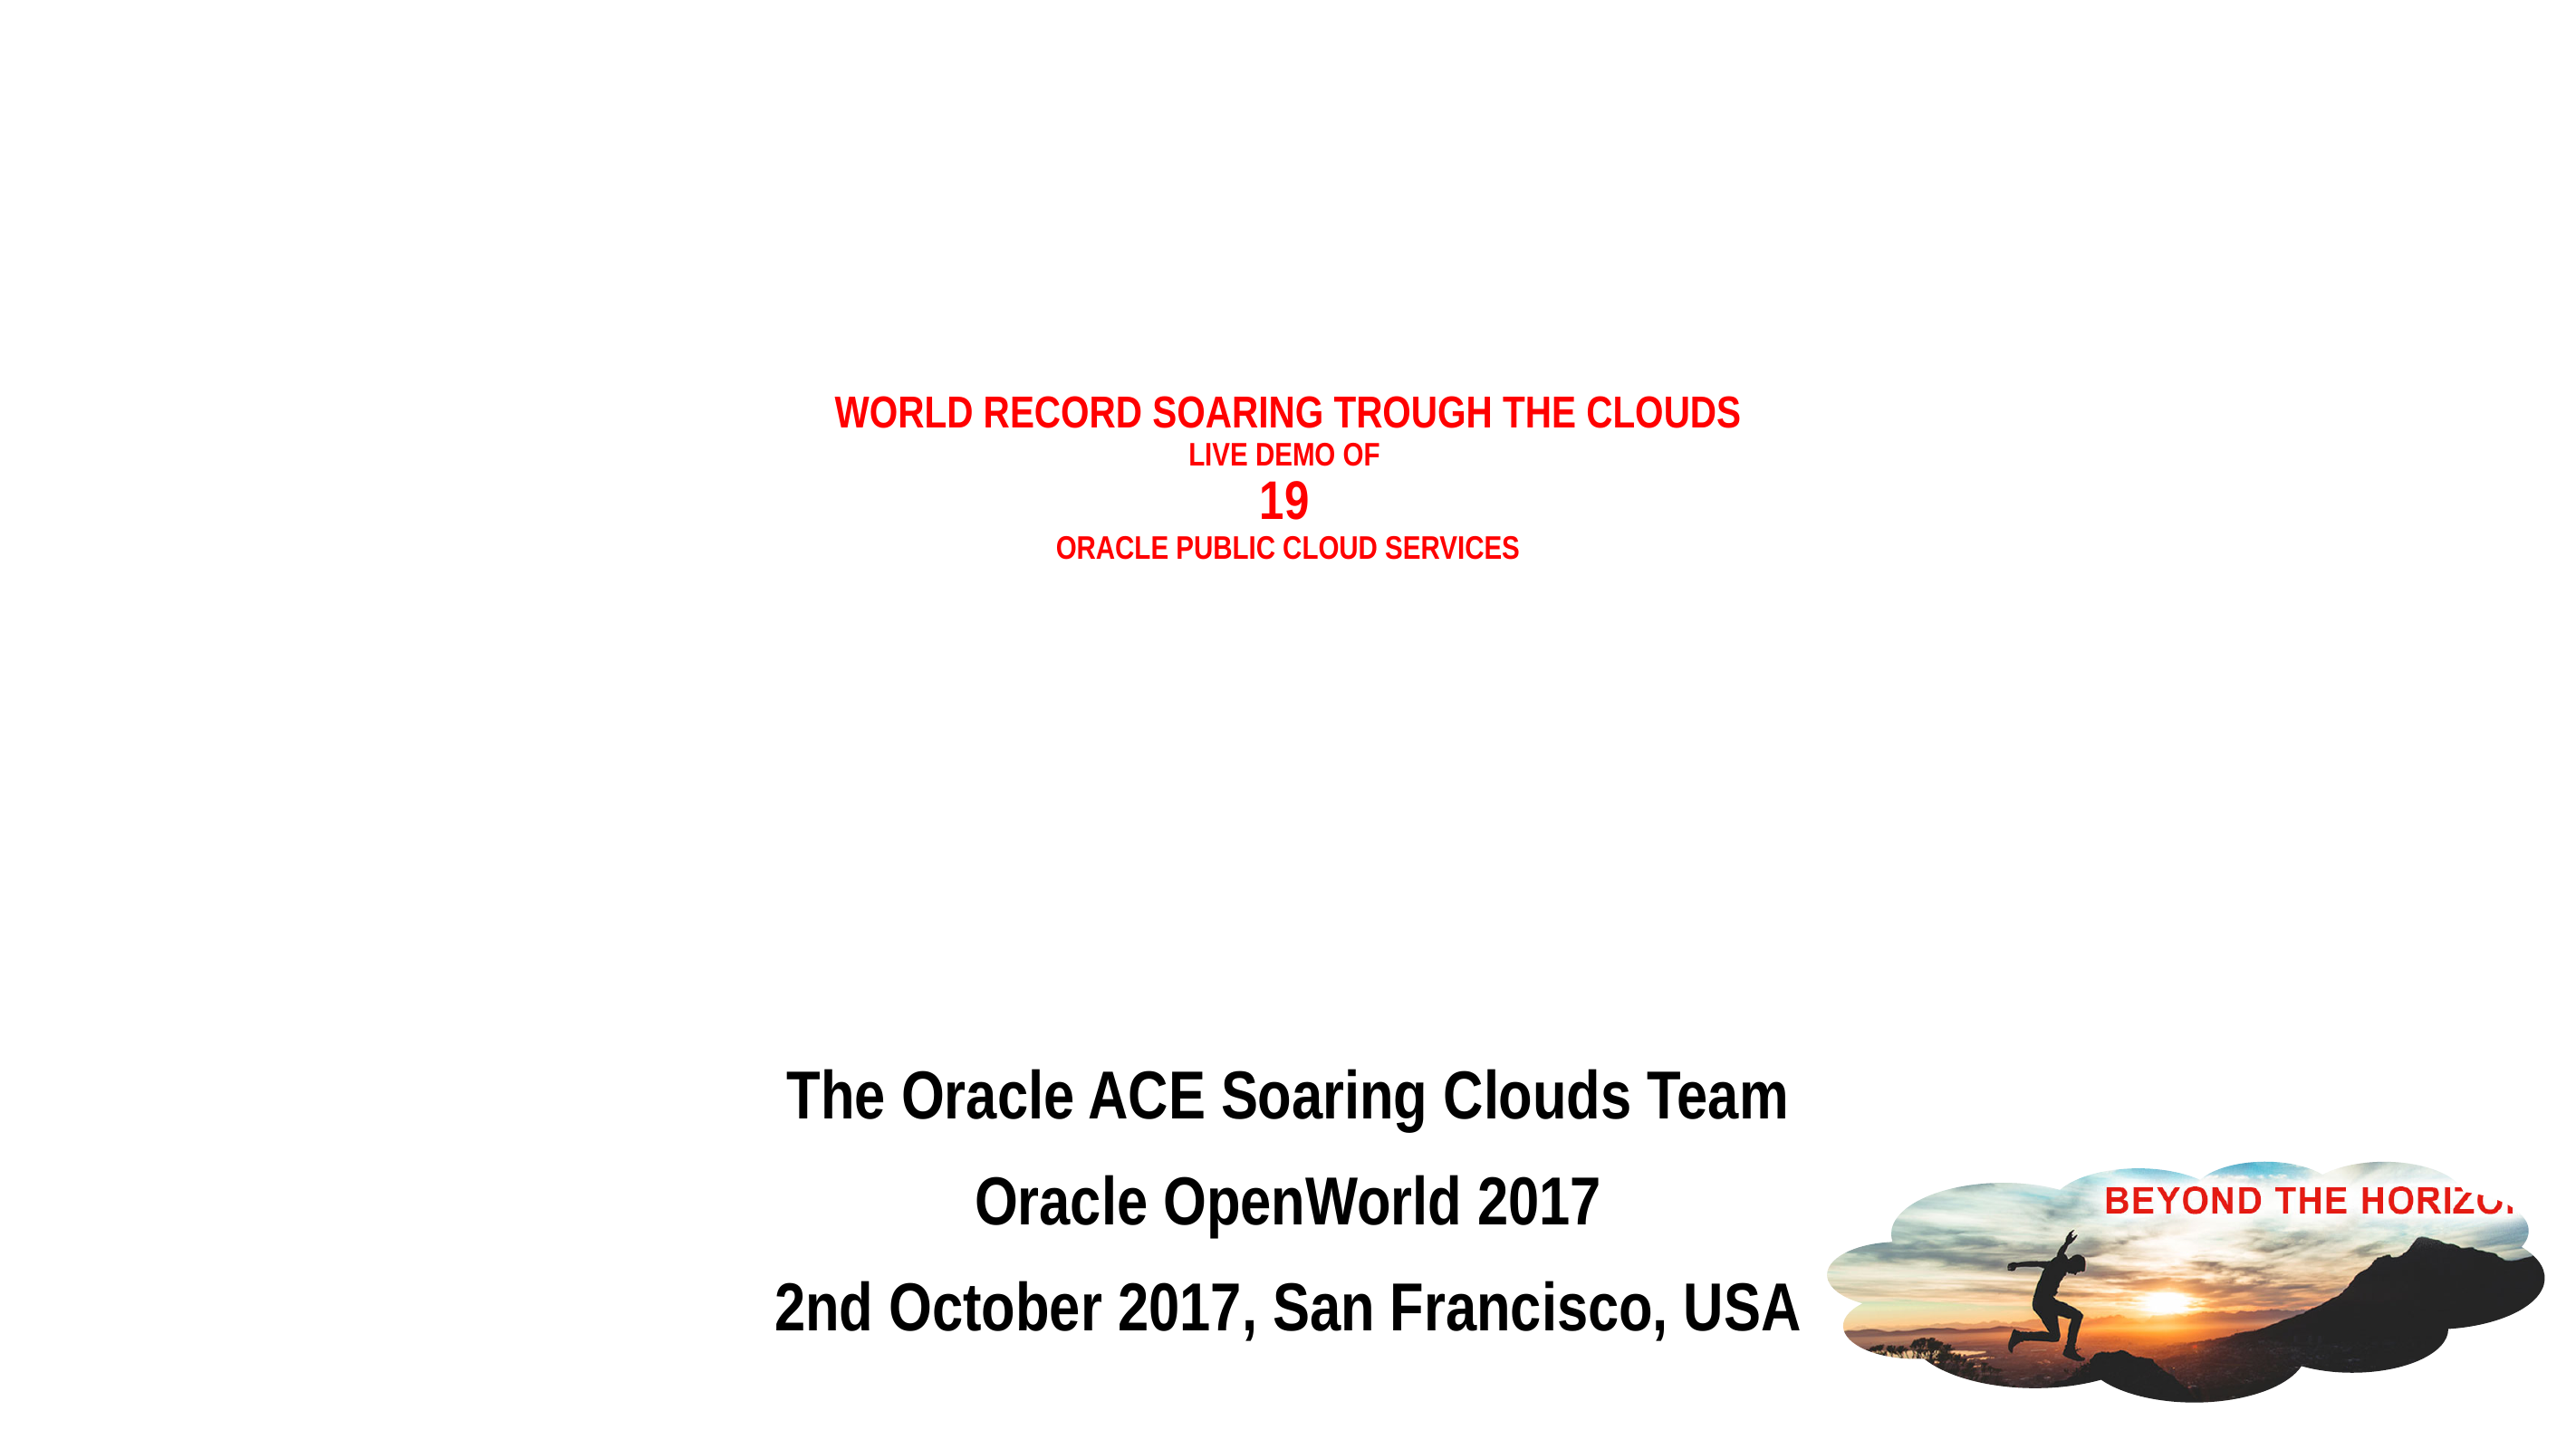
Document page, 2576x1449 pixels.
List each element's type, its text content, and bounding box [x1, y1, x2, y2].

title World record Soaring trough the clouds LIve demo of 19 Oracle Public cloud services [177, 381, 2400, 575]
picture [1826, 1161, 2545, 1403]
list The Oracle ACE Soaring Clouds Team Oracle OpenWorld 2017 2nd October 2017, San Francisco, USA [177, 1042, 2400, 1359]
